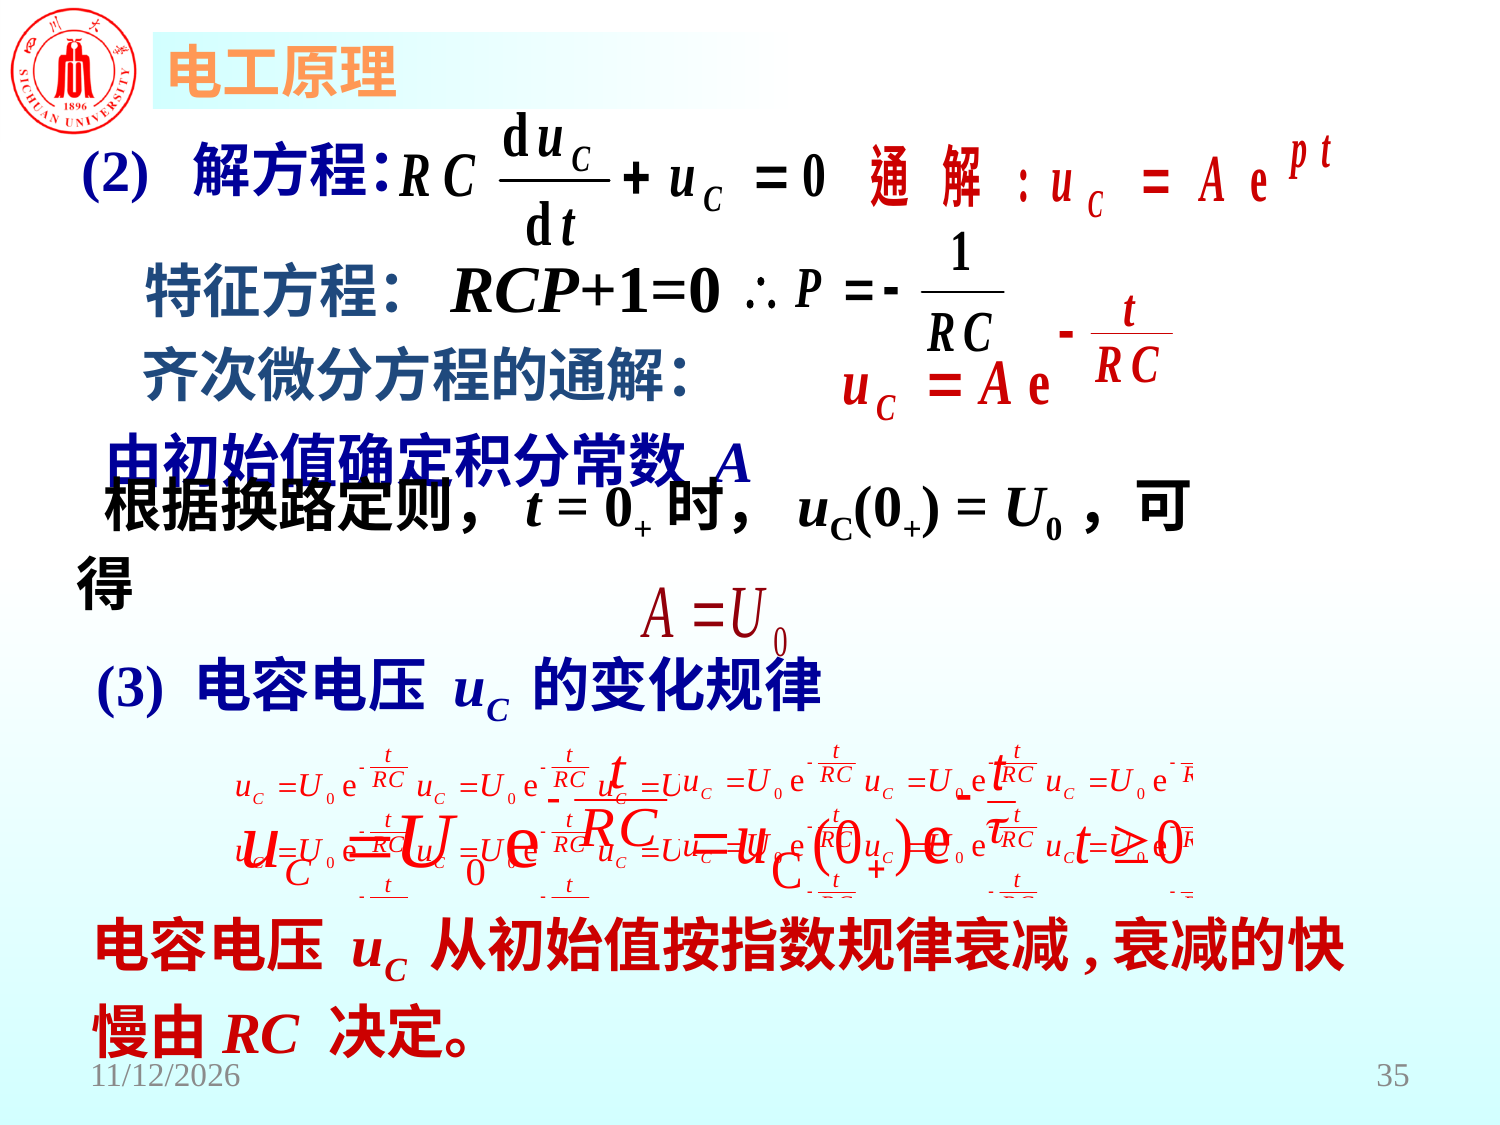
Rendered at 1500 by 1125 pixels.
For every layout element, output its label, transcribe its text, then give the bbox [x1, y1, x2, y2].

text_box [230, 744, 673, 898]
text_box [630, 562, 798, 671]
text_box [832, 279, 1184, 433]
text_box 由初始值确定积分常数 A [62, 415, 975, 498]
slide_number 35 [1074, 1042, 1425, 1103]
text_box 特征方程：RCP+1=0 [129, 238, 737, 330]
text_box 齐次微分方程的通解： [126, 330, 827, 415]
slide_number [75, 1042, 425, 1103]
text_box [678, 739, 1194, 898]
text_box (3) 电容电压 uC 的变化规律 [81, 641, 925, 736]
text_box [387, 95, 838, 256]
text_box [742, 210, 1011, 362]
text_box 根据换路定则，t = 0+时，uC(0+) = U0，可得 [61, 498, 1235, 587]
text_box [862, 122, 1351, 231]
title (2) 解方程： [44, 105, 382, 231]
text_box 电容电压 uC 从初始值按指数规律衰减,衰减的快慢由RC 决定。 [76, 893, 1416, 1073]
